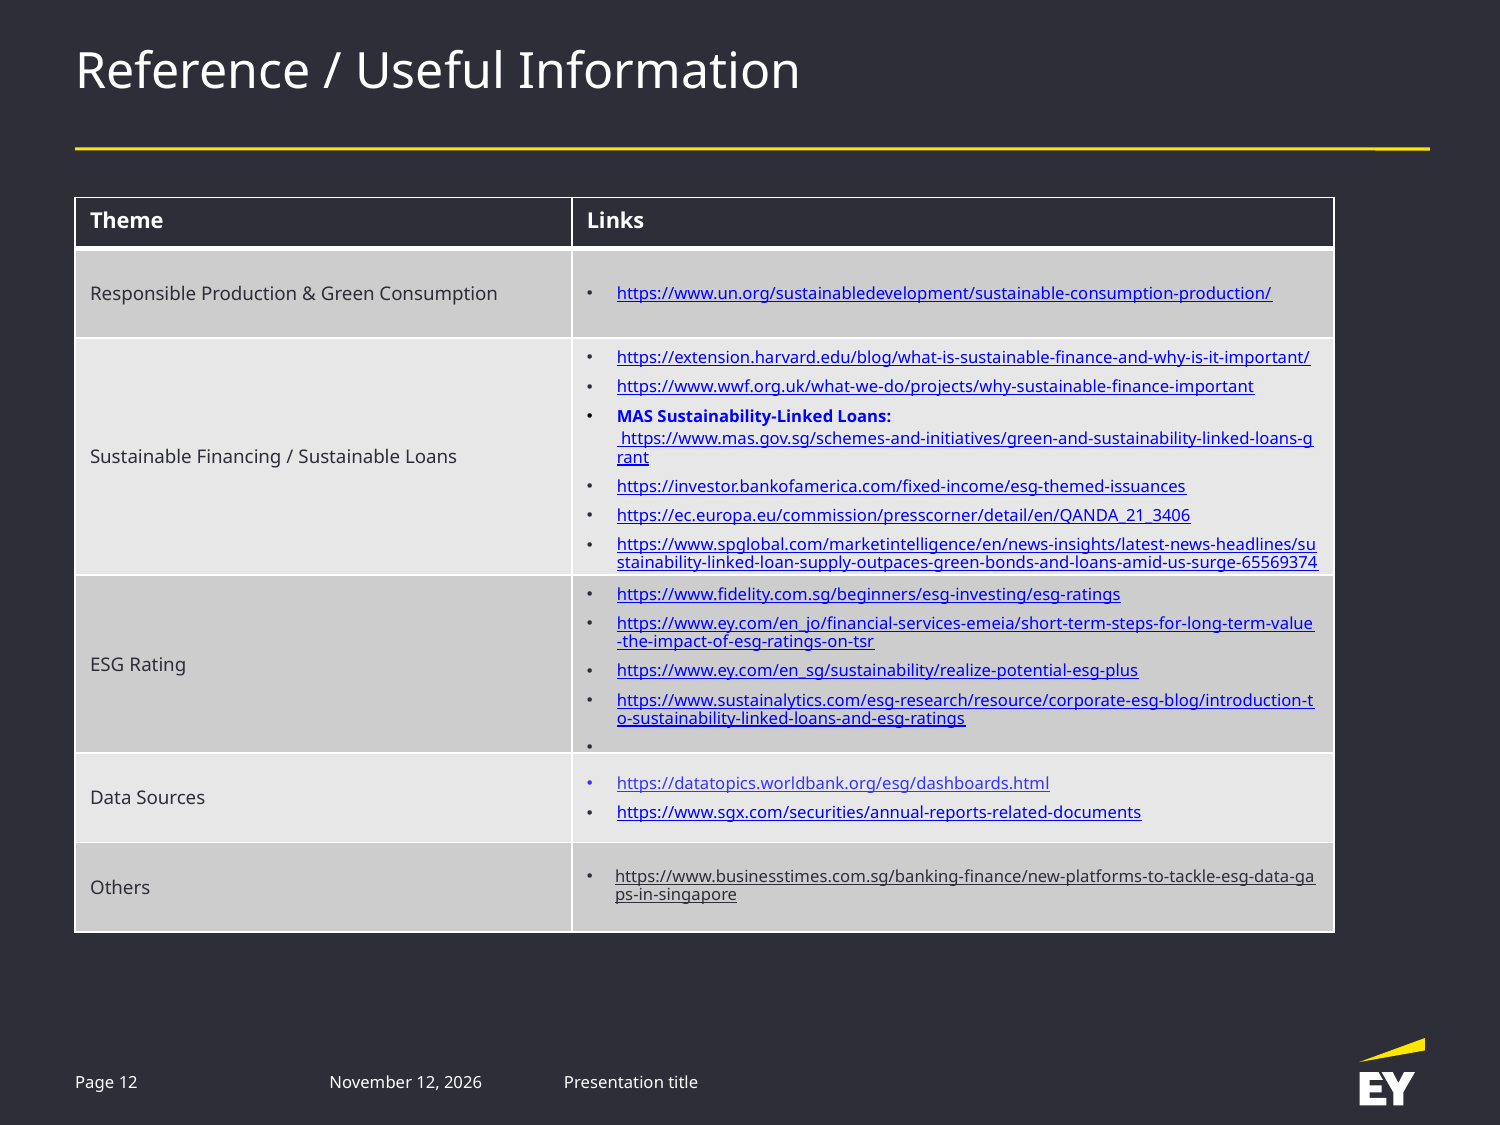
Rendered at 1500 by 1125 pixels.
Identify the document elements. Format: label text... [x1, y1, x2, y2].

table_cell Responsible Production & Green Consumption [76, 251, 571, 337]
table_header Links [573, 198, 1333, 246]
title Reference / Useful Information [75, 48, 1425, 146]
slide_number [329, 1068, 525, 1099]
table_cell ESG Rating [76, 576, 571, 752]
footer Presentation title [563, 1068, 1071, 1099]
table_cell https://www.fidelity.com.sg/beginners/esg-investing/esg-ratings https://www.ey.com/en_jo/financial-services-emeia/short-term-steps-for-long-term-value-the-impact-of-esg-ratings-on-tsr https://www.ey.com/en_sg/sustainability/realize-potential-esg-plus https://www.sustainalytics.com/esg-research/resource/corporate-esg-blog/introduction-to-sustainability-linked-loans-and-esg-ratings https://corpgov.law.harvard.edu/2017/07/27/esg-reports-and-ratings-what-they-are-why-they-matter/ [573, 576, 1333, 752]
table_cell https://www.un.org/sustainabledevelopment/sustainable-consumption-production/ [573, 251, 1333, 337]
table_cell https://www.businesstimes.com.sg/banking-finance/new-platforms-to-tackle-esg-data-gaps-in-singapore [573, 843, 1333, 931]
table_cell Others [76, 843, 571, 931]
table_cell https://datatopics.worldbank.org/esg/dashboards.html https://www.sgx.com/securities/annual-reports-related-documents [573, 754, 1333, 842]
slide_number Page 12 [75, 1068, 184, 1099]
table_cell Data Sources [76, 754, 571, 842]
table_cell https://extension.harvard.edu/blog/what-is-sustainable-finance-and-why-is-it-important/ https://www.wwf.org.uk/what-we-do/projects/why-sustainable-finance-important MAS Sustainability-Linked Loans: https://www.mas.gov.sg/schemes-and-initiatives/green-and-sustainability-linked-loans-grant https://investor.bankofamerica.com/fixed-income/esg-themed-issuances https://ec.europa.eu/commission/presscorner/detail/en/QANDA_21_3406 https://www.spglobal.com/marketintelligence/en/news-insights/latest-news-headlines/sustainability-linked-loan-supply-outpaces-green-bonds-and-loans-amid-us-surge-65569374 [573, 339, 1333, 574]
table_header Theme [76, 198, 571, 246]
table_cell Sustainable Financing / Sustainable Loans [76, 339, 571, 574]
